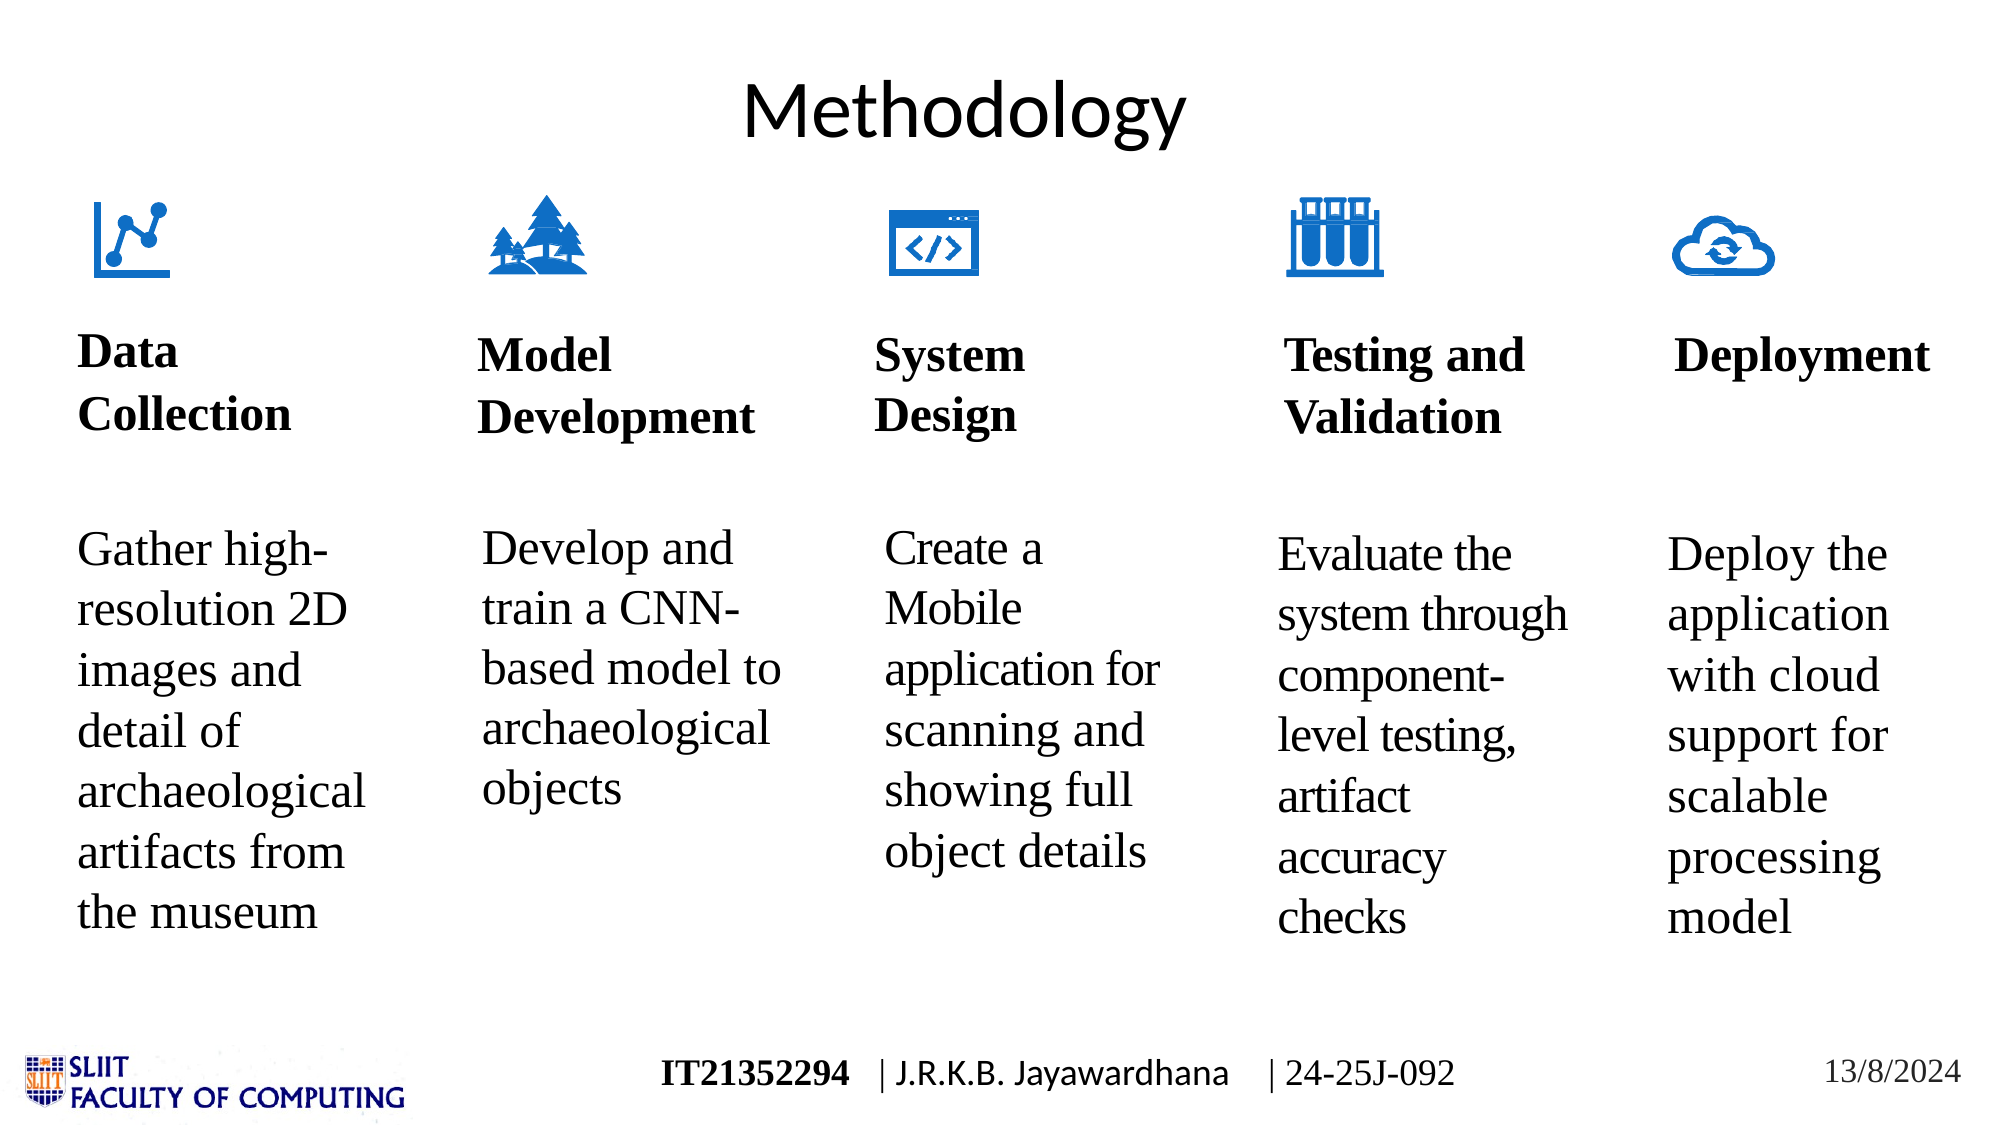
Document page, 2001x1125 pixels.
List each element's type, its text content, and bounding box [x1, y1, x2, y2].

text_box Testing and Validation [1281, 319, 1550, 444]
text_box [1671, 215, 1776, 277]
text_box Data Collection [75, 315, 378, 441]
text_box Model Development [474, 319, 759, 444]
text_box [888, 209, 979, 277]
text_box Deploy the application with cloud support for scalable processing model [1665, 518, 1971, 944]
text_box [488, 194, 588, 275]
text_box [498, 1036, 1997, 1101]
title Methodology [272, 0, 1727, 243]
text_box Develop and train a CNN-based model to archaeological objects [479, 512, 813, 815]
text_box Gather high-resolution 2D images and detail of archaeological artifacts from the museum [75, 512, 378, 939]
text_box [1286, 197, 1385, 278]
text_box Create a Mobile application for scanning and showing full object details [882, 512, 1188, 878]
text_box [93, 201, 171, 278]
text_box Evaluate the system through component-level testing, artifact accuracy checks [1275, 518, 1581, 944]
picture [0, 1045, 413, 1125]
text_box Deployment [1672, 319, 1932, 382]
text_box System Design [872, 319, 1175, 442]
